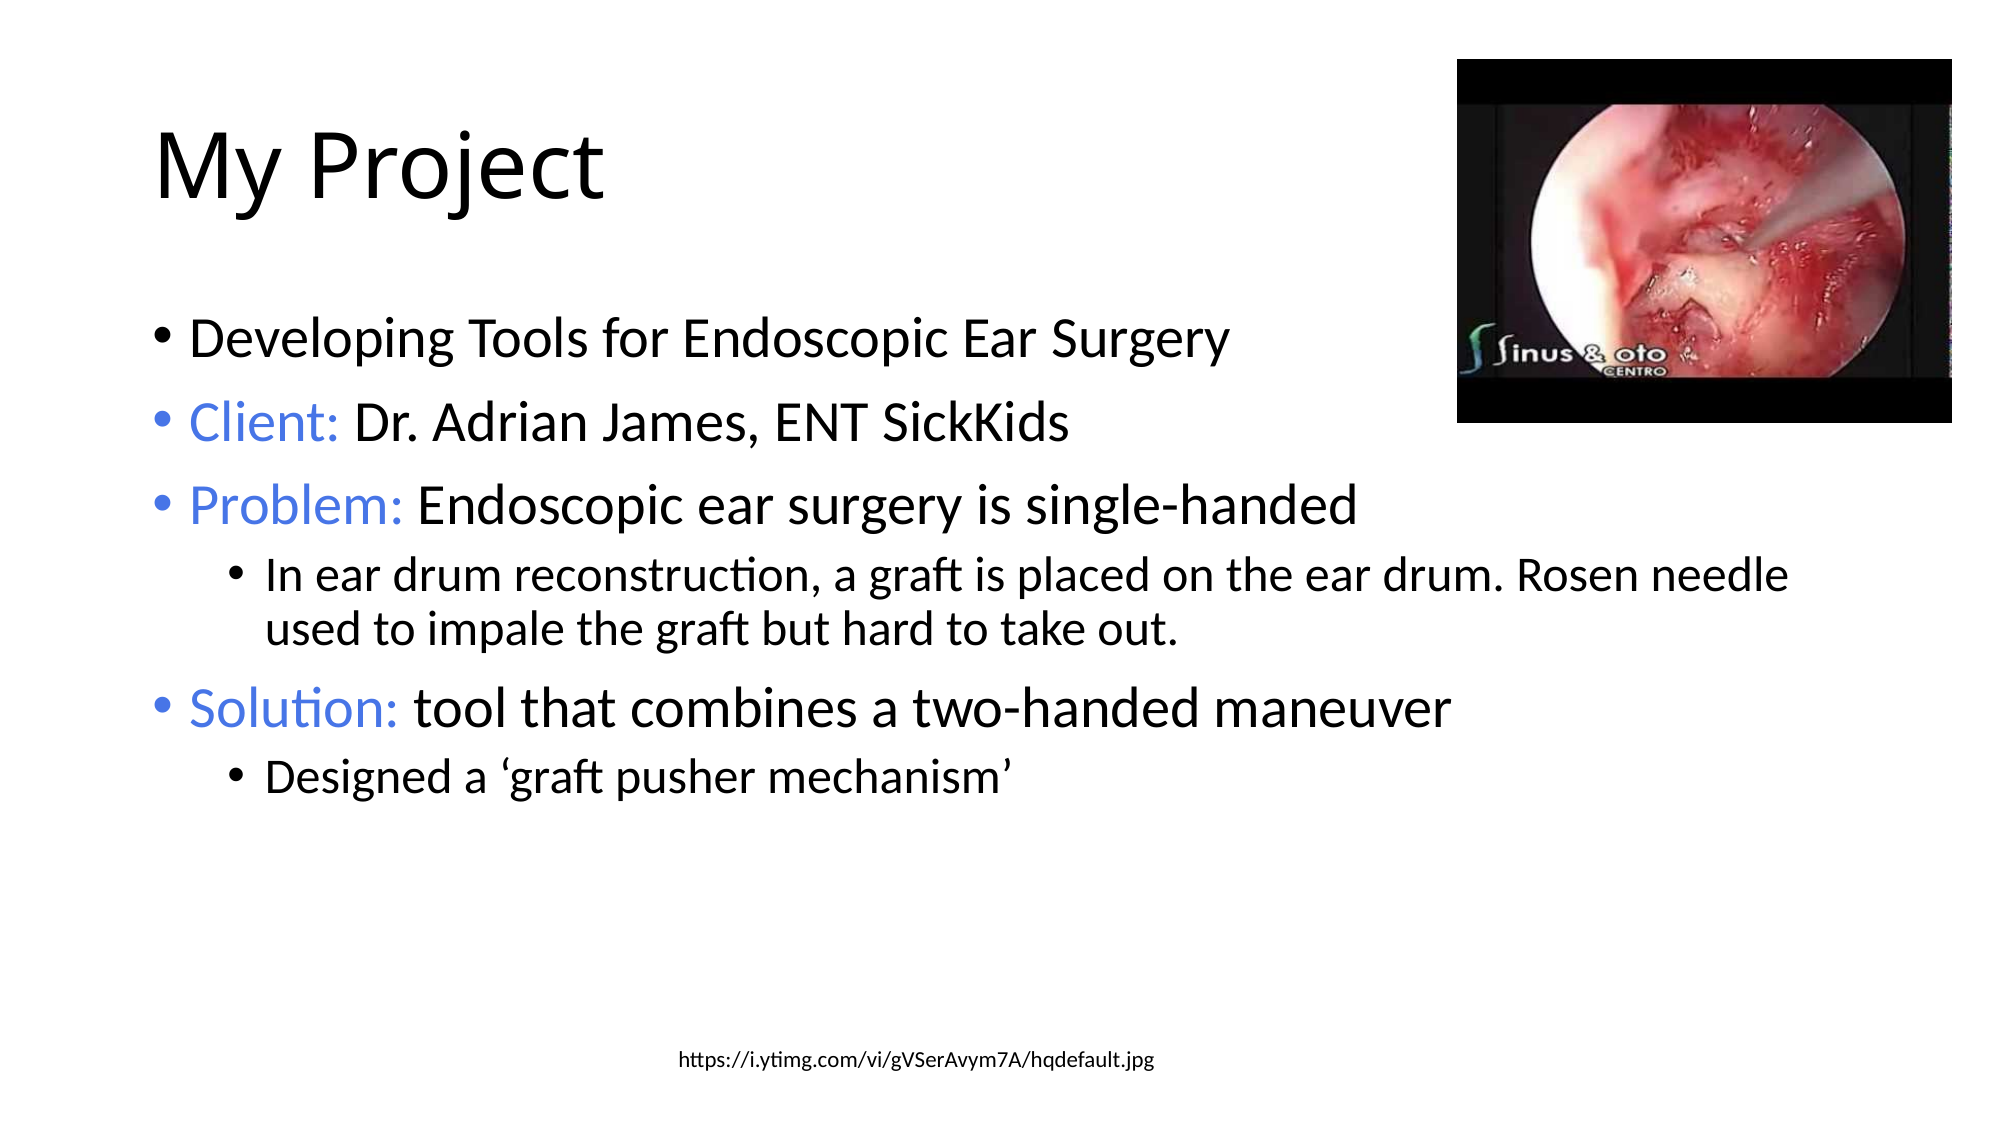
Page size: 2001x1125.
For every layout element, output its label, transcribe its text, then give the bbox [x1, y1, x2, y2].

title My Project [137, 59, 1457, 278]
list Developing Tools for Endoscopic Ear Surgery Client: Dr. Adrian James, ENT SickKids Problem: Endoscopic ear surgery is single-handed In ear drum reconstruction, a graft is placed on the ear drum. Rosen needle used to impale the graft but hard to take out. Solution: tool that combines a two-handed maneuver Designed a ‘graft pusher mechanism’ [137, 299, 1863, 1014]
text_box https://i.ytimg.com/vi/gVSerAvym7A/hqdefault.jpg [663, 1036, 1170, 1080]
picture [1457, 59, 1952, 423]
